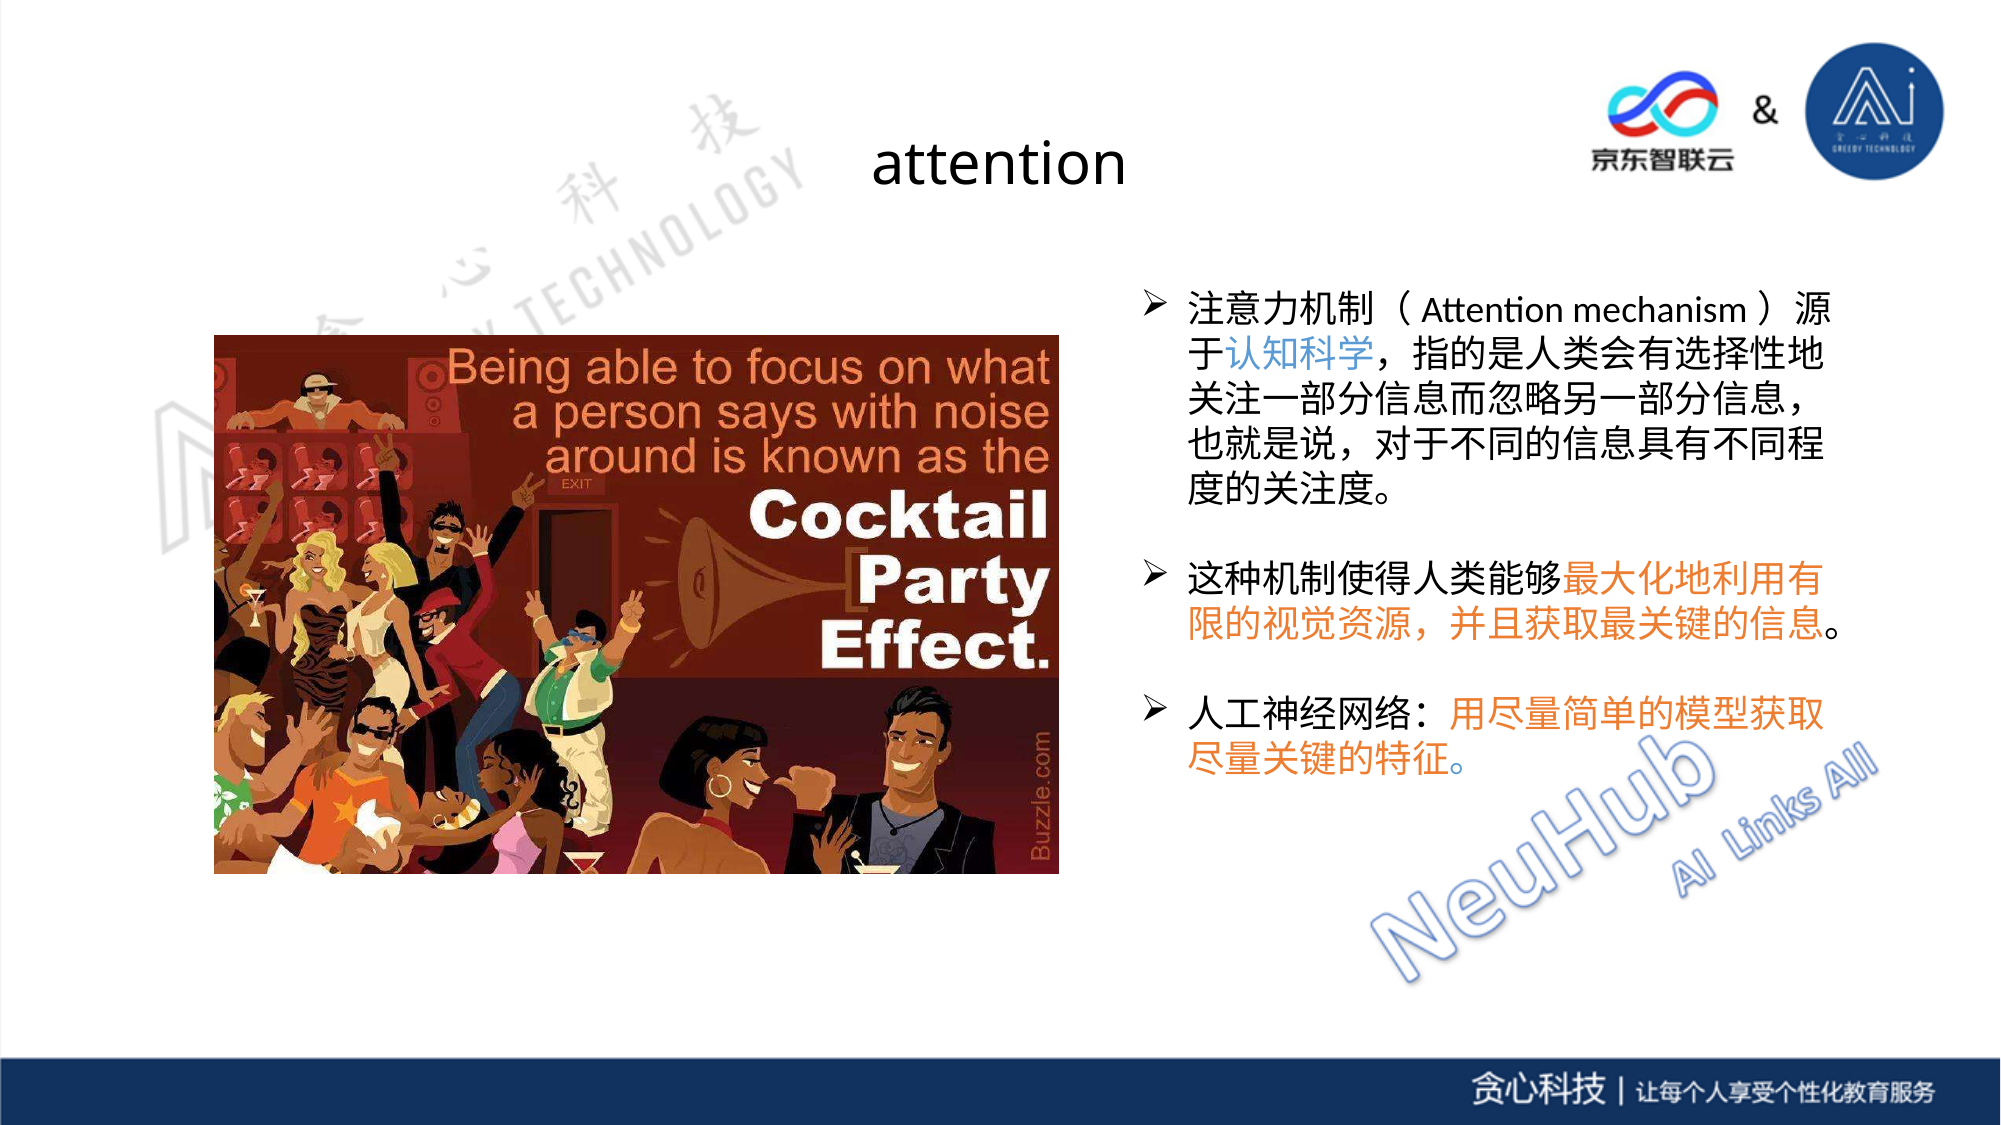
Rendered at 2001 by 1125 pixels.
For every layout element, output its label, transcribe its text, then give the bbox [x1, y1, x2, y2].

picture [0, 0, 2001, 1125]
slide_number [1412, 1042, 1863, 1103]
title attention [137, 59, 1863, 228]
text_box 注意力机制（Attention mechanism）源于认知科学，指的是人类会有选择性地关注一部分信息而忽略另一部分信息，也就是说，对于不同的信息具有不同程度的关注度。 这种机制使得人类能够最大化地利用有限的视觉资源，并且获取最关键的信息。 人工神经网络：用尽量简单的模型获取尽量关键的特征。 [1125, 277, 1863, 788]
list [137, 228, 1863, 943]
